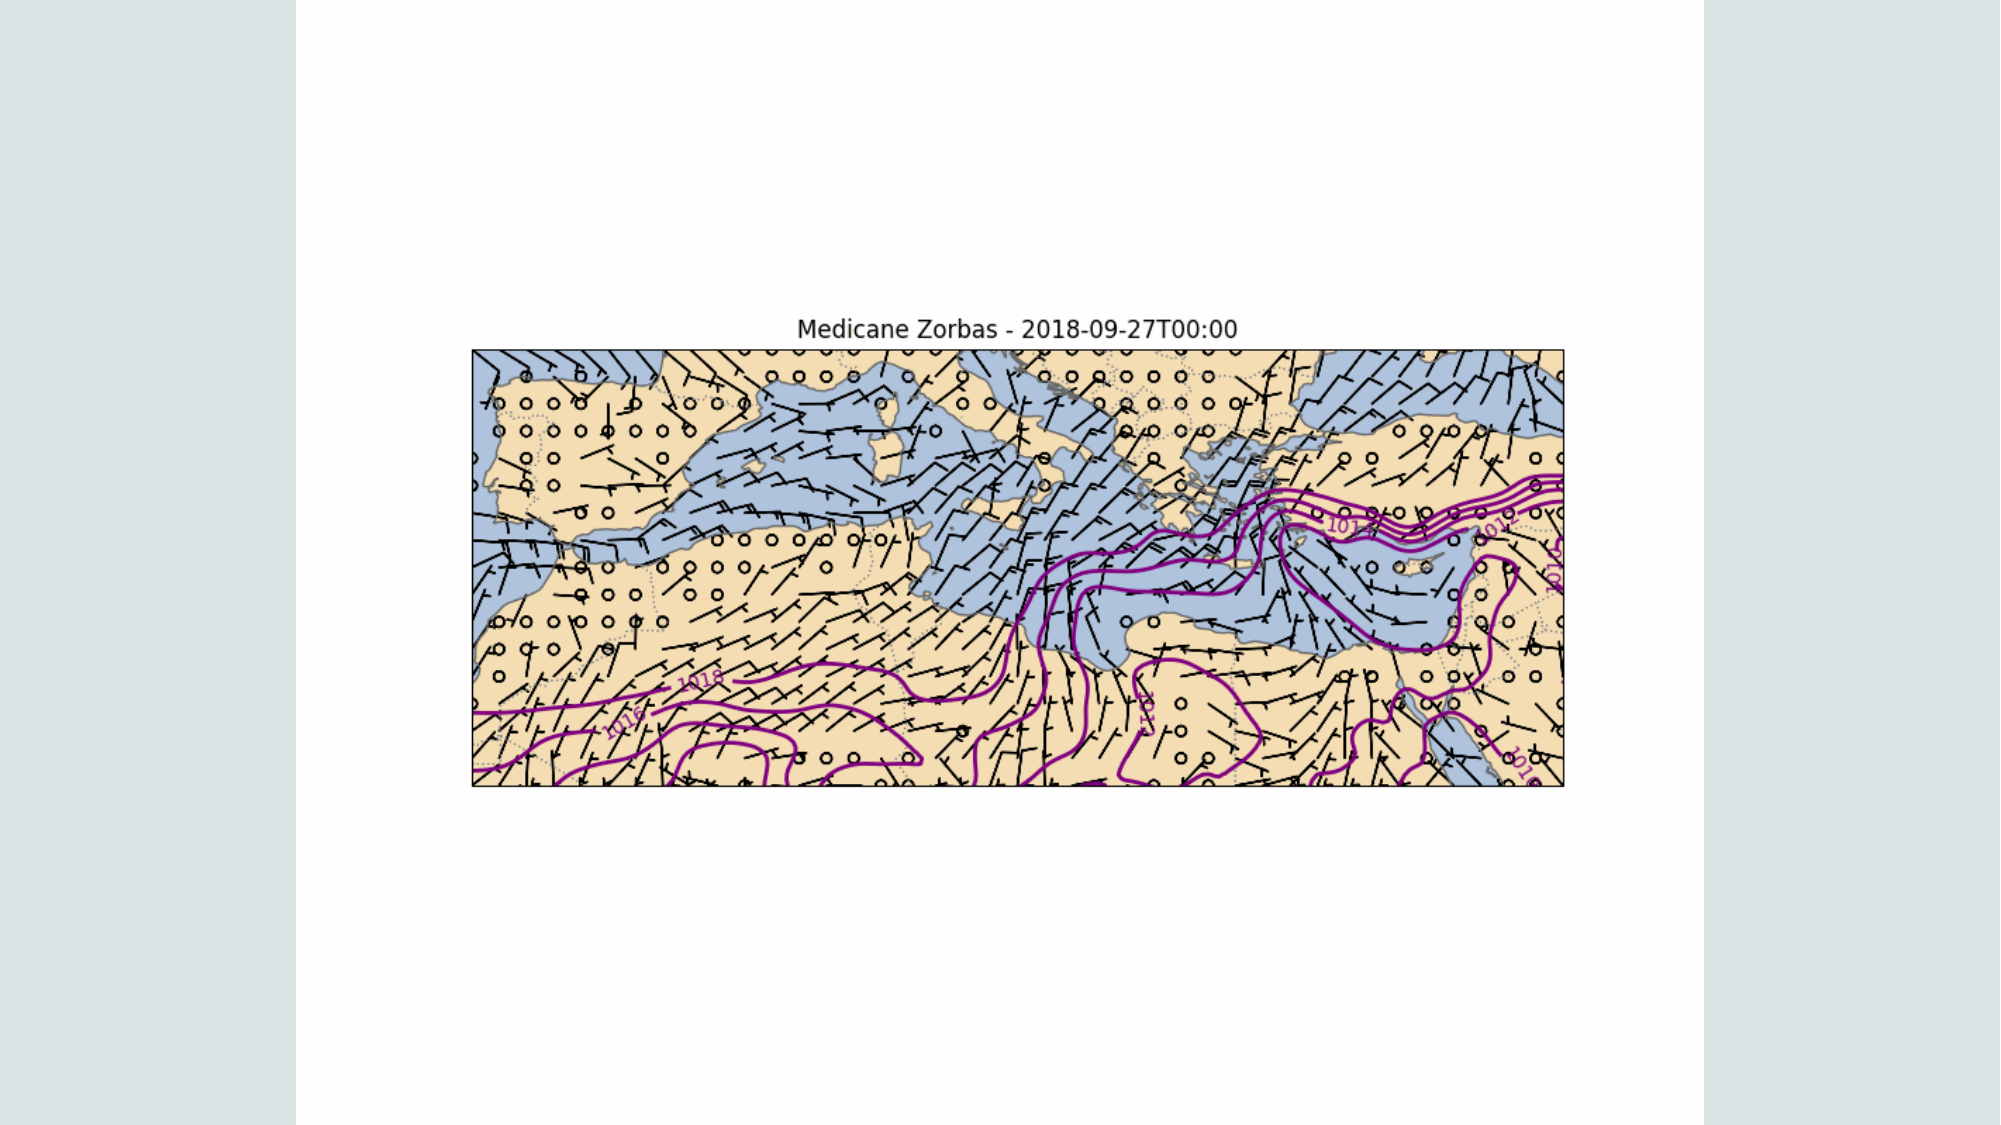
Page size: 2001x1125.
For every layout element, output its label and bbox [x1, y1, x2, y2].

picture [296, 0, 1704, 1125]
